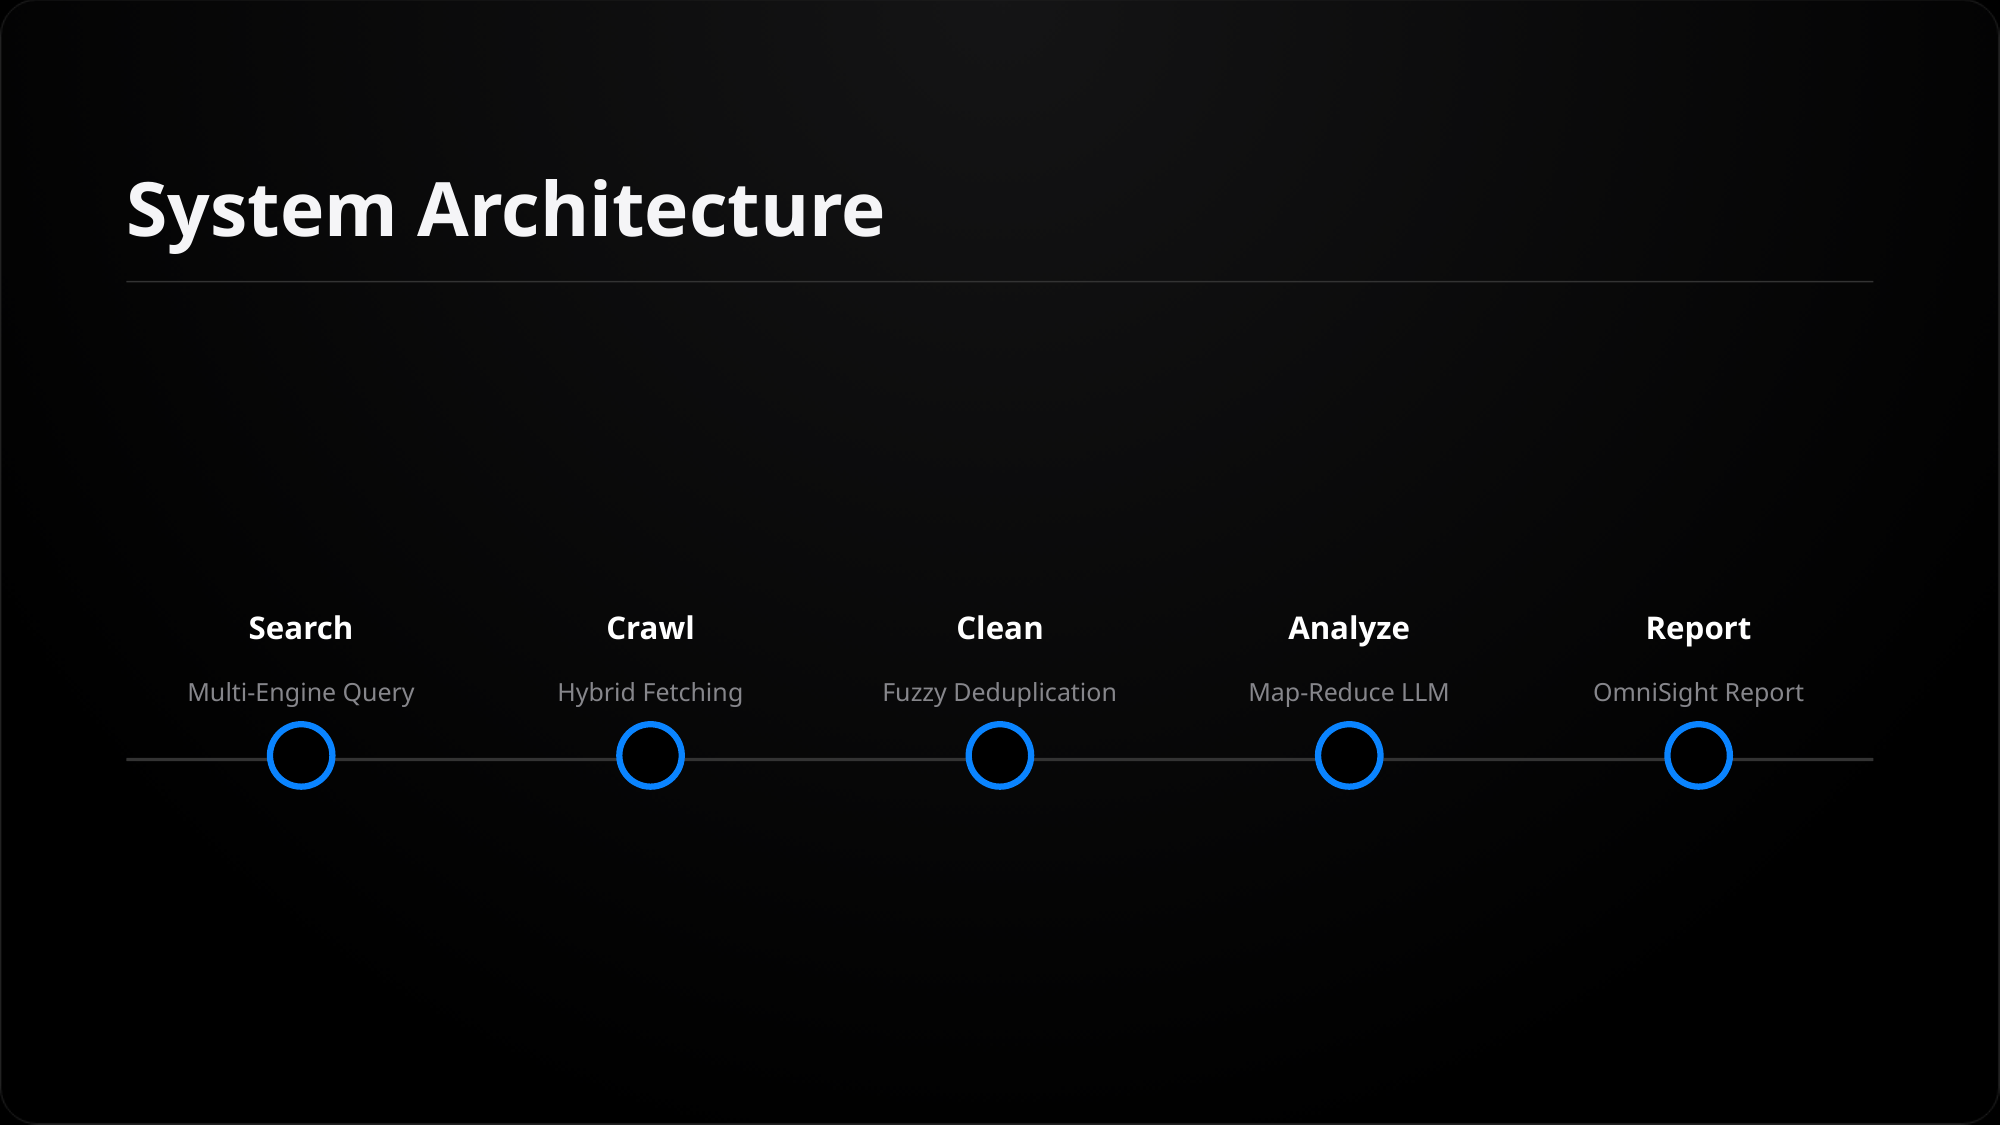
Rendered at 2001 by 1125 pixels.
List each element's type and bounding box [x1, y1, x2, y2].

text_box [117, 608, 1883, 787]
picture [0, 0, 2000, 1125]
